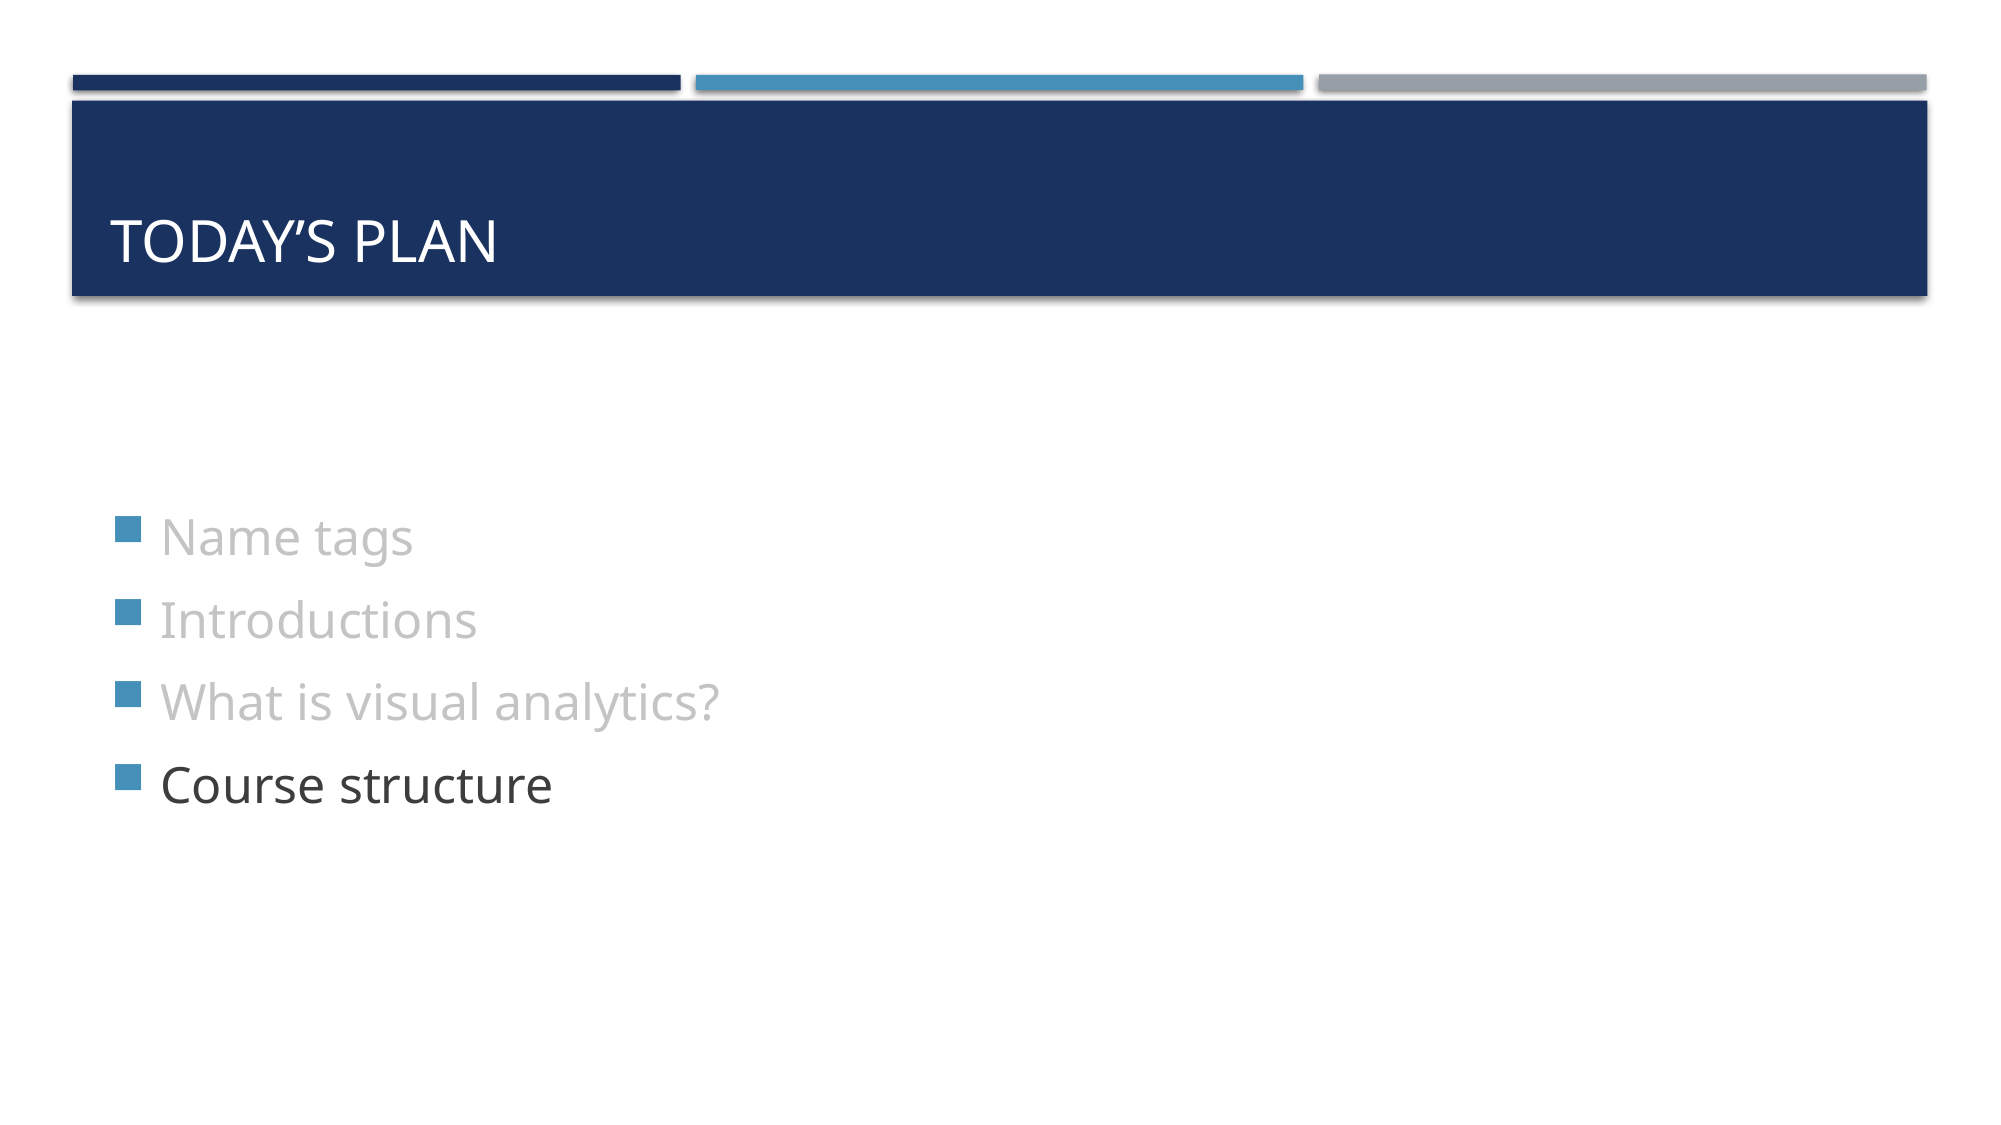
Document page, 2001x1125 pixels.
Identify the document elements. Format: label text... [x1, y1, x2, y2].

list Name tags Introductions What is visual analytics? Course structure [95, 357, 1905, 962]
title Today’s plan [95, 115, 1905, 282]
